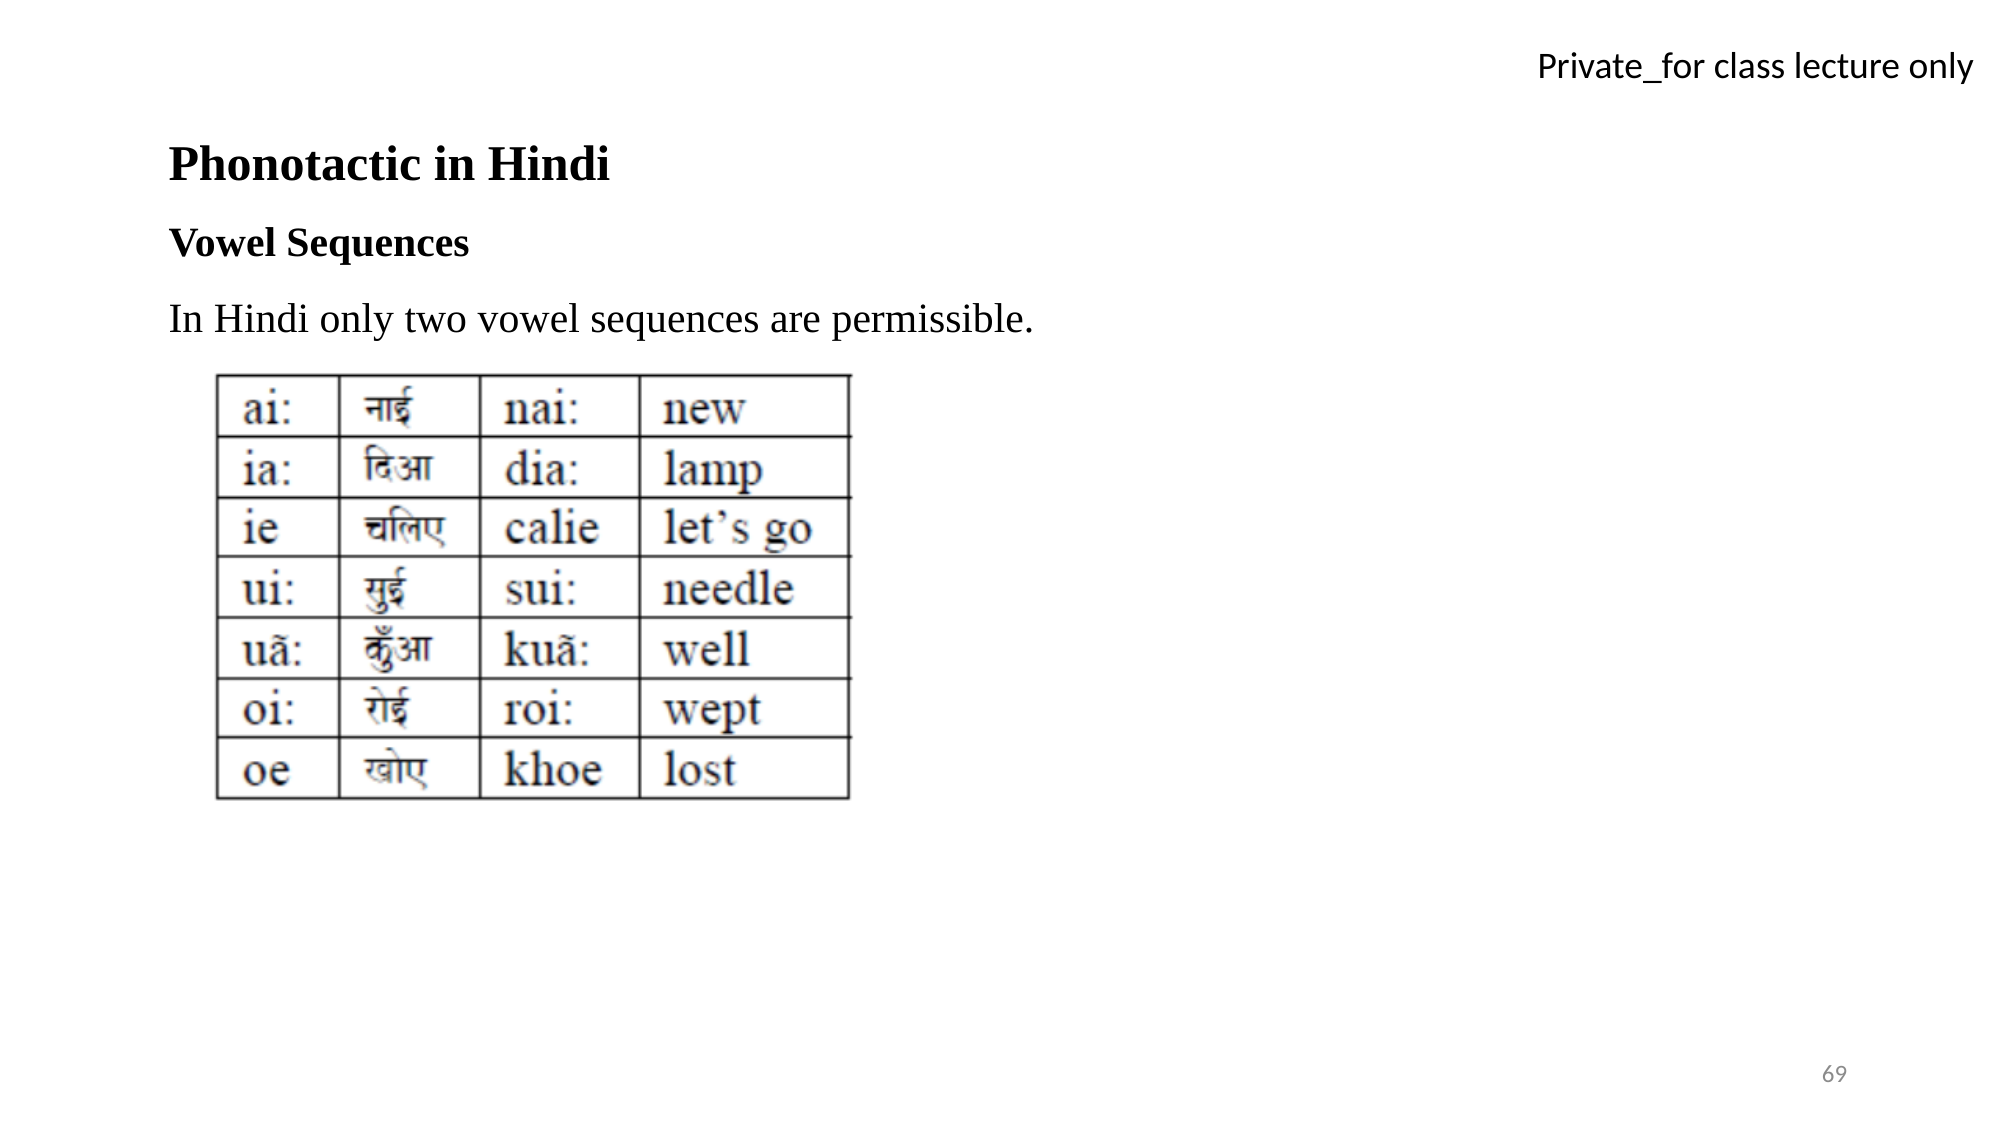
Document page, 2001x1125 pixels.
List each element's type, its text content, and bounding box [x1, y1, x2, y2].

slide_number 69 [1412, 1042, 1863, 1103]
subtitle Phonotactic in Hindi Vowel Sequences In Hindi only two vowel sequences are permissible. [153, 92, 1988, 1043]
picture [207, 361, 872, 807]
